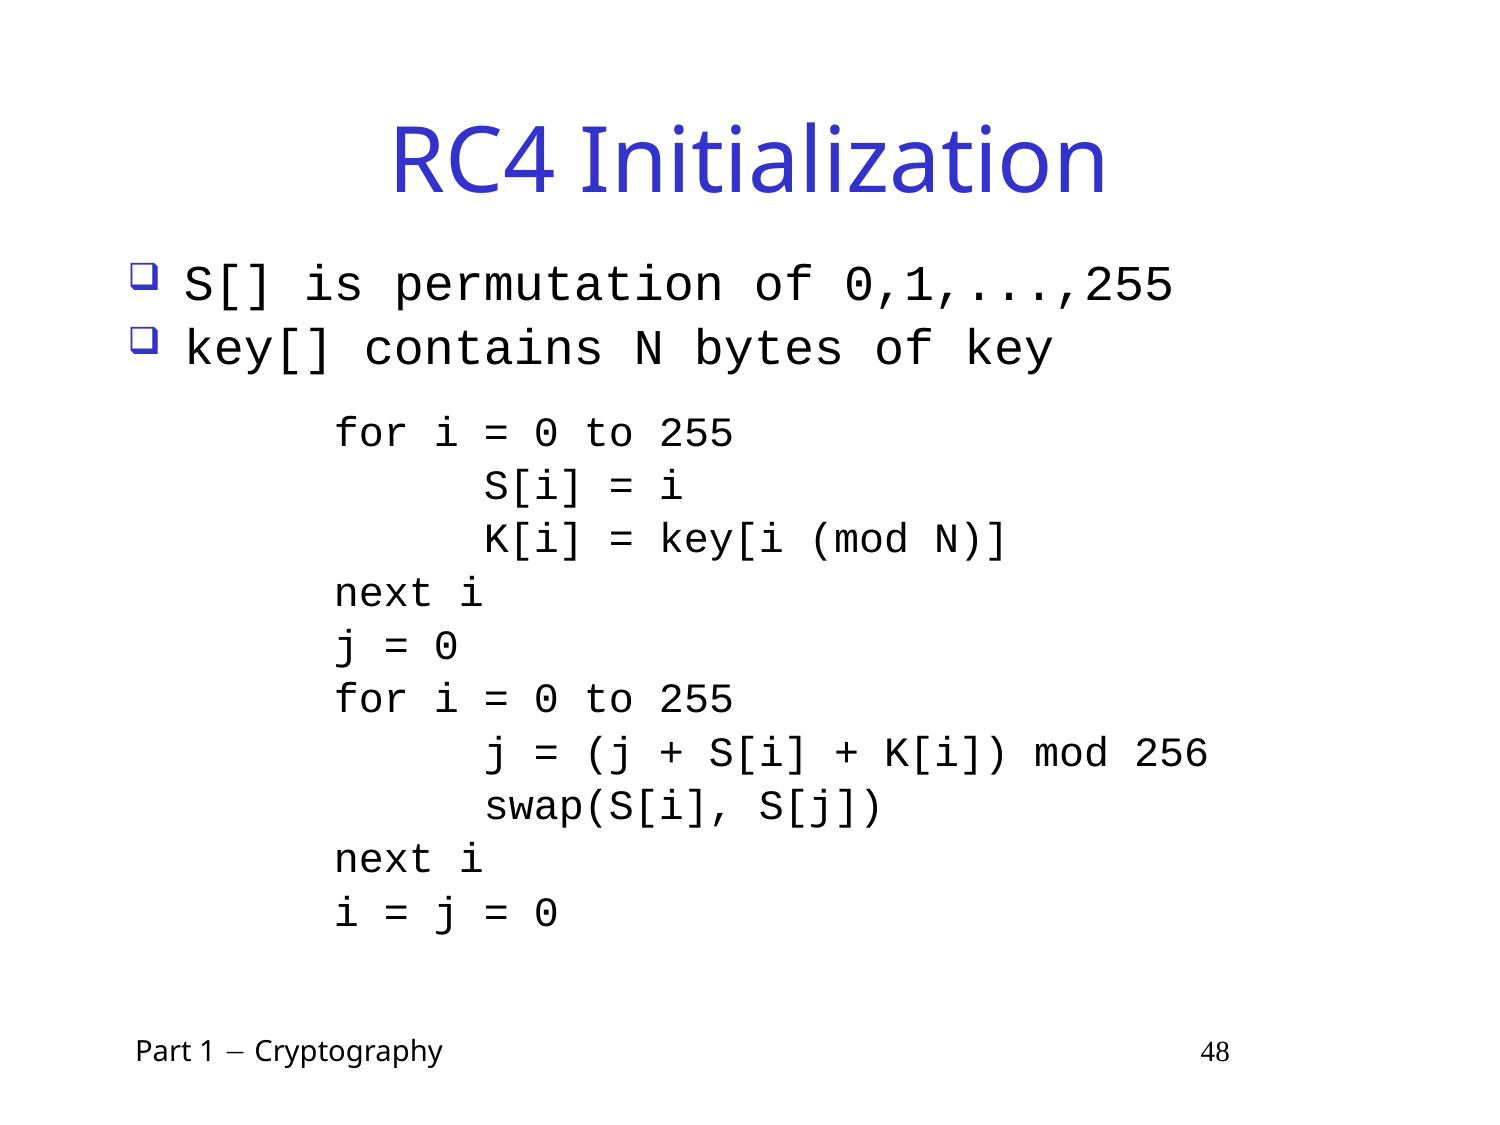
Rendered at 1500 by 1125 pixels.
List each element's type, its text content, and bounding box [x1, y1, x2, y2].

list S[] is permutation of 0,1,...,255 key[] contains N bytes of key for i = 0 to 255 S[i] = i K[i] = key[i (mod N)] next i j = 0 for i = 0 to 255 j = (j + S[i] + K[i]) mod 256 swap(S[i], S[j]) next i i = j = 0 [112, 249, 1388, 1001]
footer Part 1  Cryptography 48 [112, 1024, 1401, 1101]
title RC4 Initialization [112, 62, 1388, 249]
